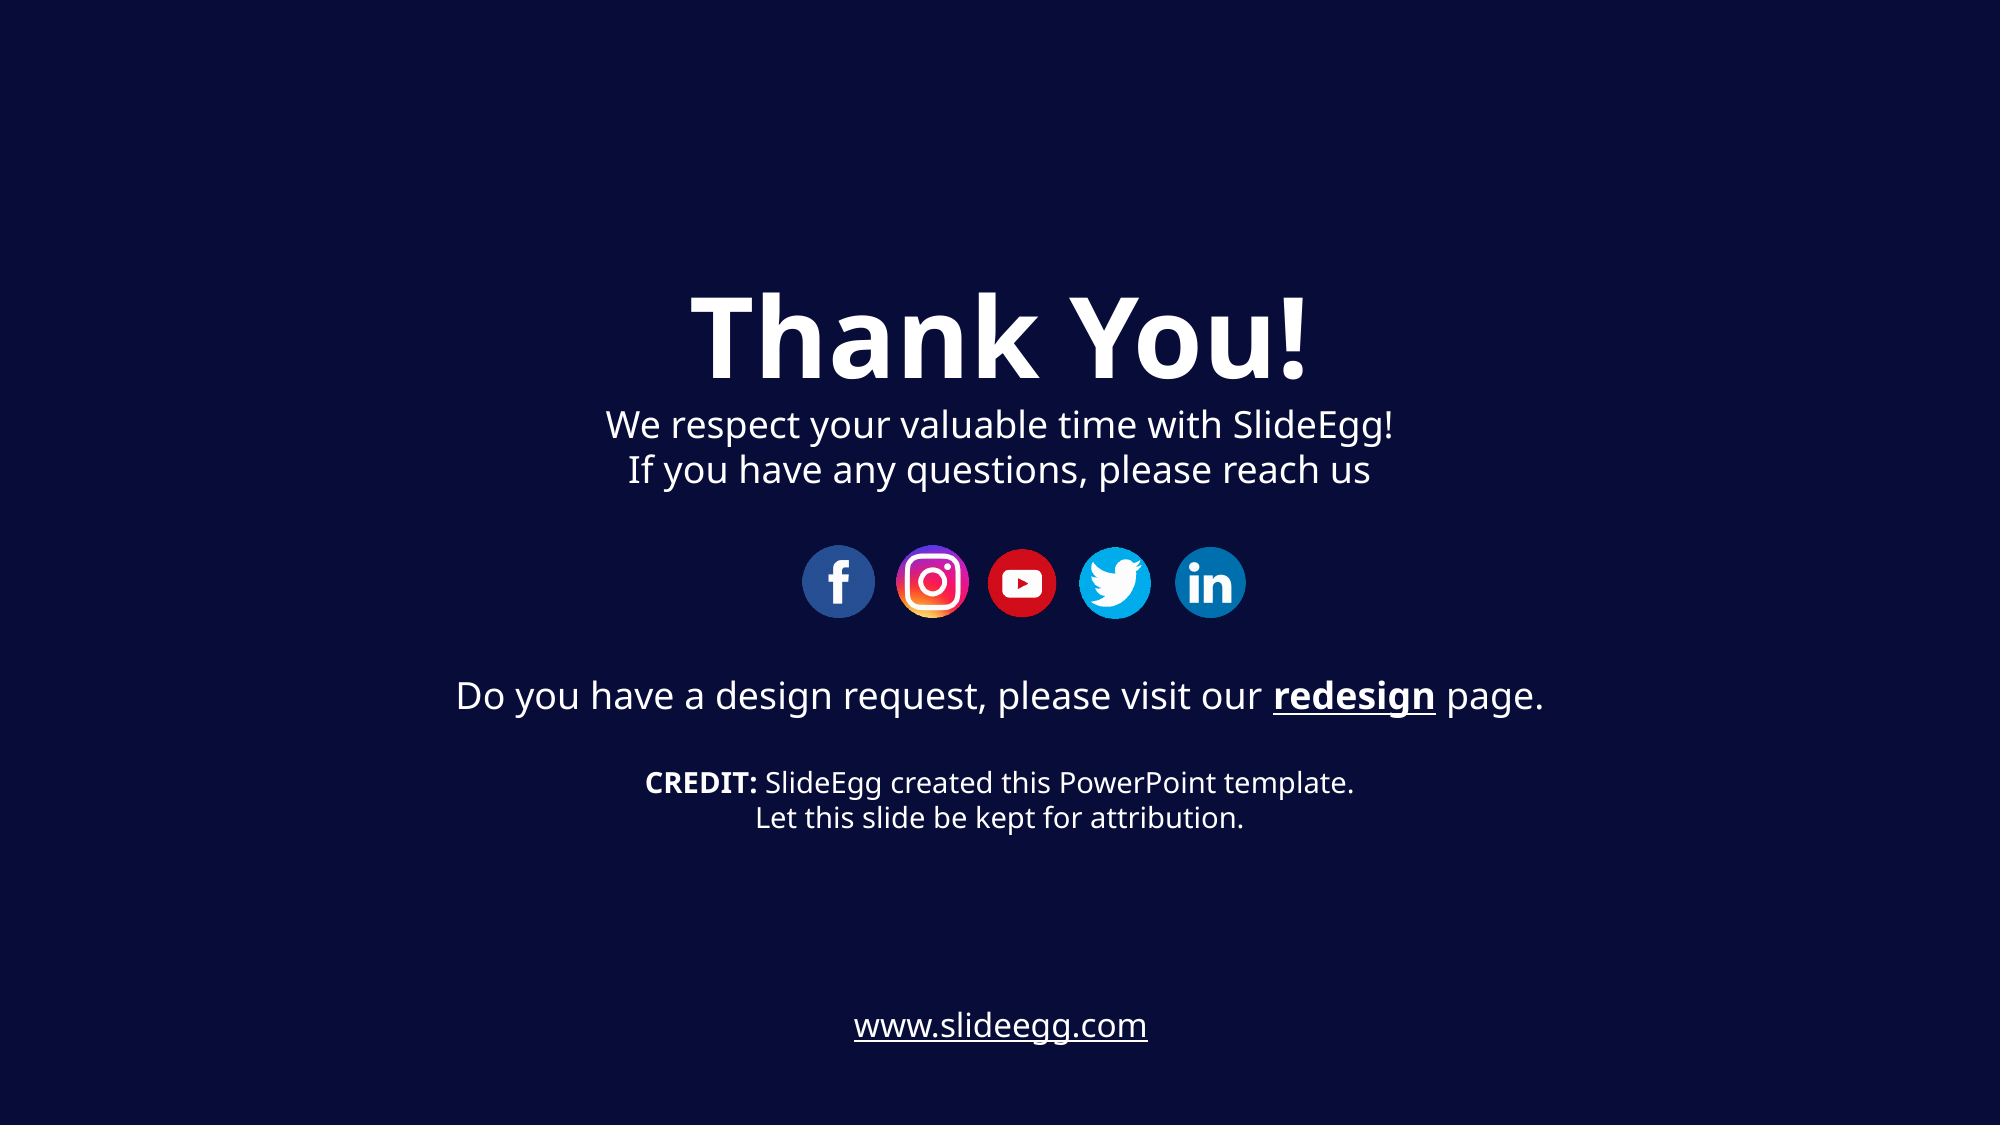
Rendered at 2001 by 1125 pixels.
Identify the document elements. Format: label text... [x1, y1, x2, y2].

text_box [272, 258, 1728, 843]
text_box www.slideegg.com [500, 996, 1502, 1057]
